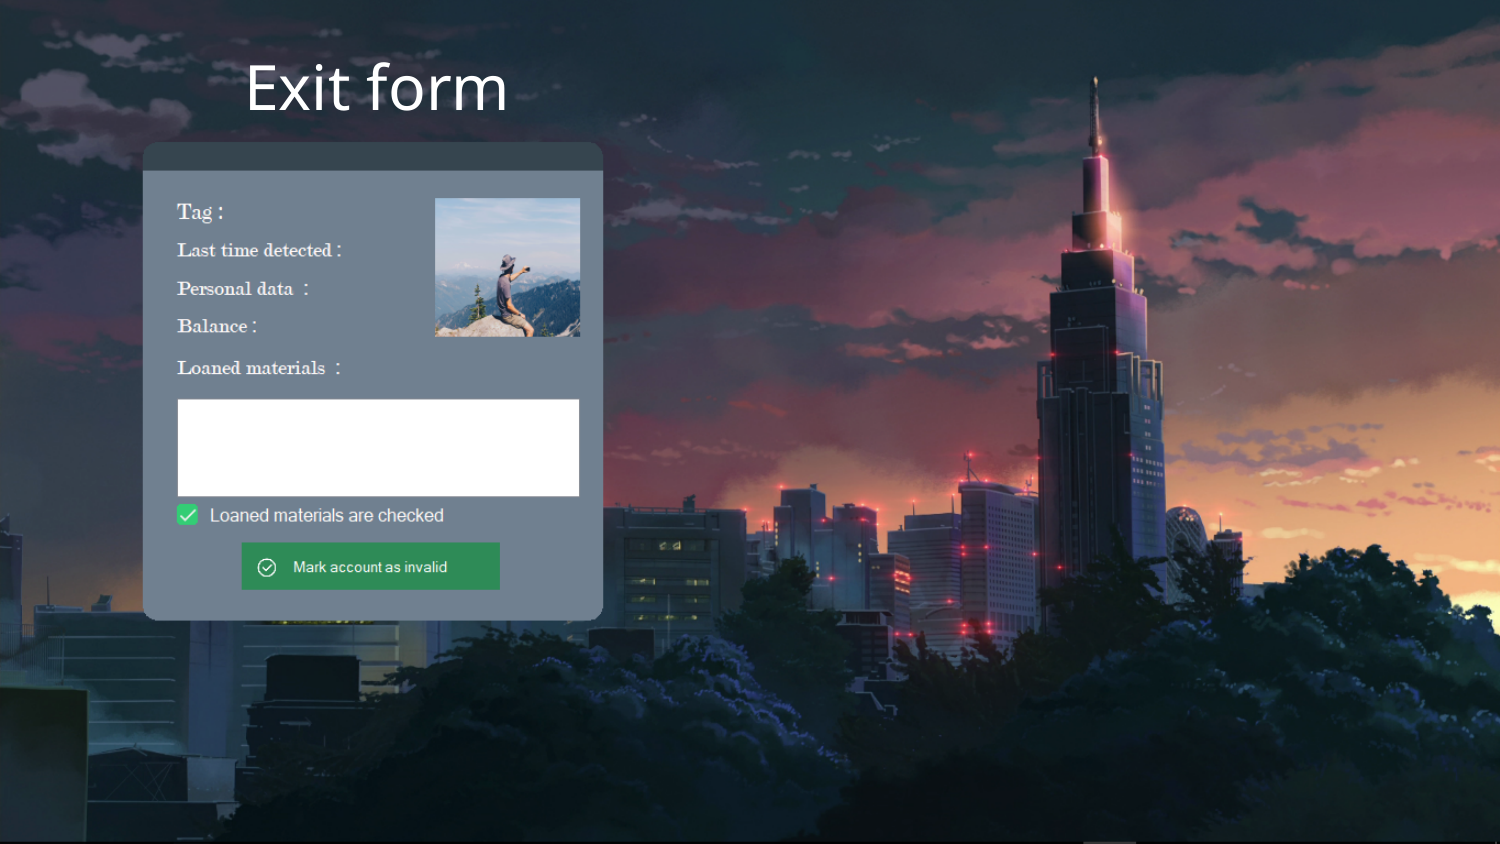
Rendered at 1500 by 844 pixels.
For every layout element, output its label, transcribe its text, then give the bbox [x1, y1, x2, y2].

picture [0, 0, 1500, 844]
title Exit form [229, 33, 1500, 128]
